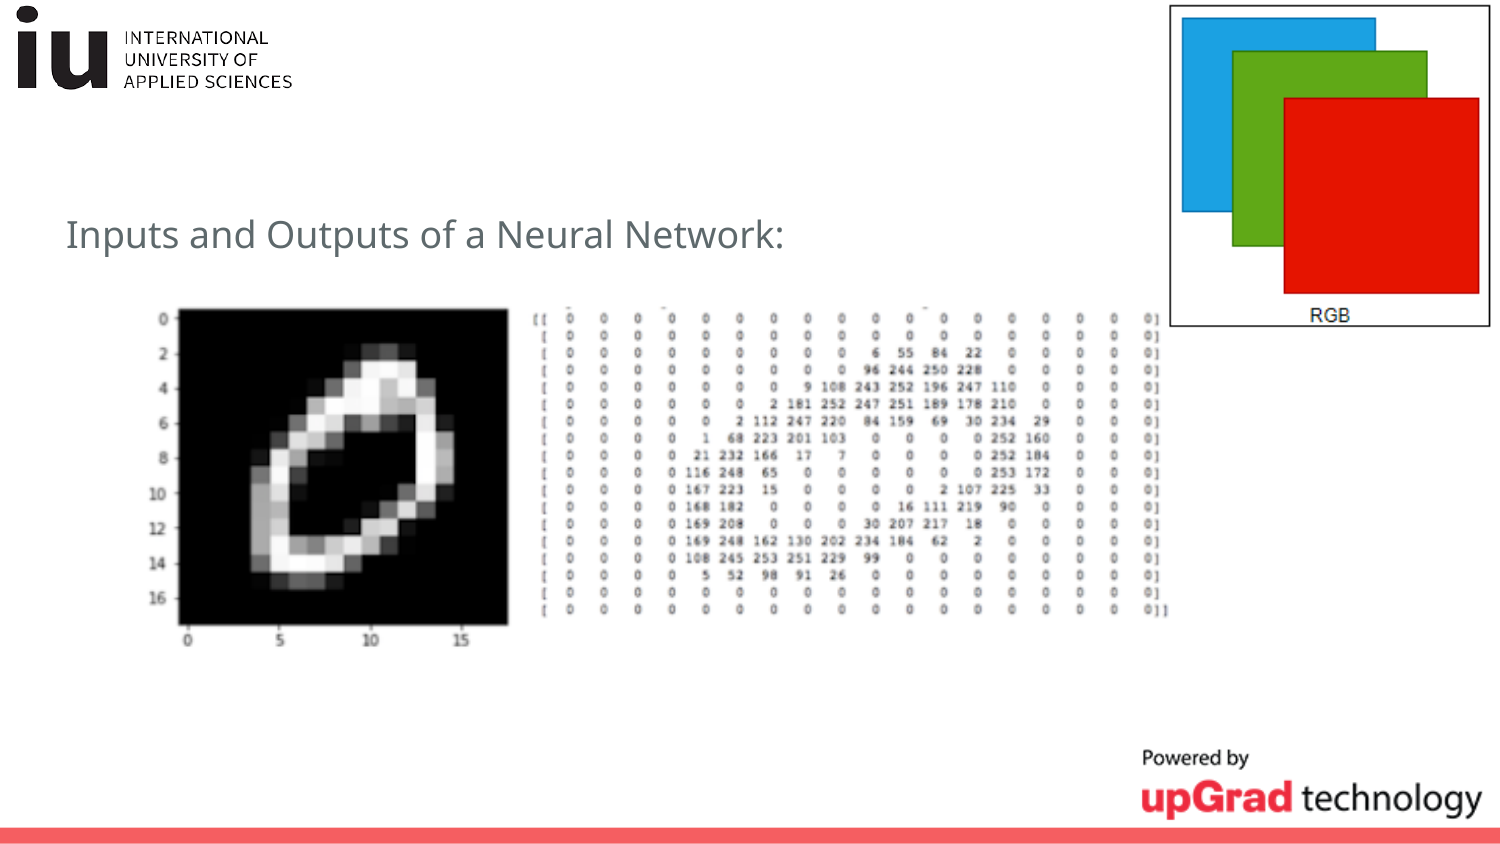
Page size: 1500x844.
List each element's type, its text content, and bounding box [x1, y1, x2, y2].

list Inputs and Outputs of a Neural Network: [51, 189, 1449, 750]
picture [134, 0, 1500, 651]
picture [12, 0, 296, 122]
picture [1124, 718, 1500, 844]
